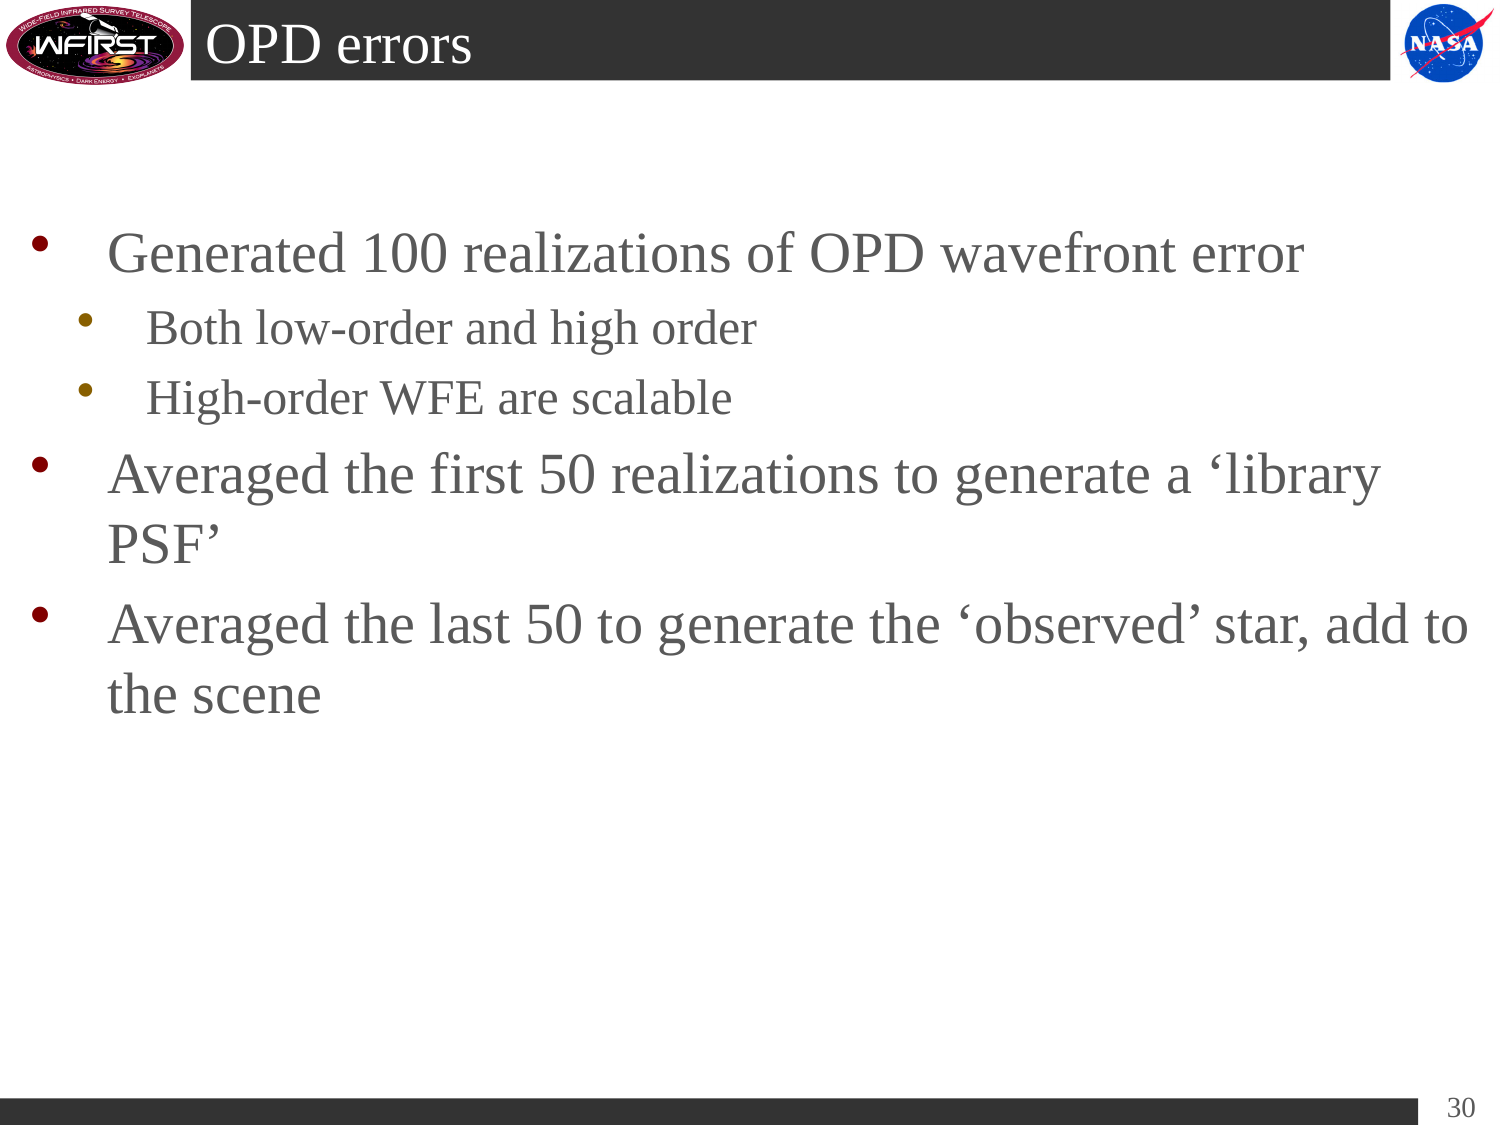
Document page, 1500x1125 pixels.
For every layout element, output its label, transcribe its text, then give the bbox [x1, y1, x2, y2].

picture [1394, 3, 1500, 83]
picture [1, 0, 191, 89]
list Generated 100 realizations of OPD wavefront error Both low-order and high order High-order WFE are scalable Averaged the first 50 realizations to generate a ‘library PSF’ Averaged the last 50 to generate the ‘observed’ star, add to the scene [17, 103, 1487, 1078]
title OPD errors [190, 0, 1391, 81]
